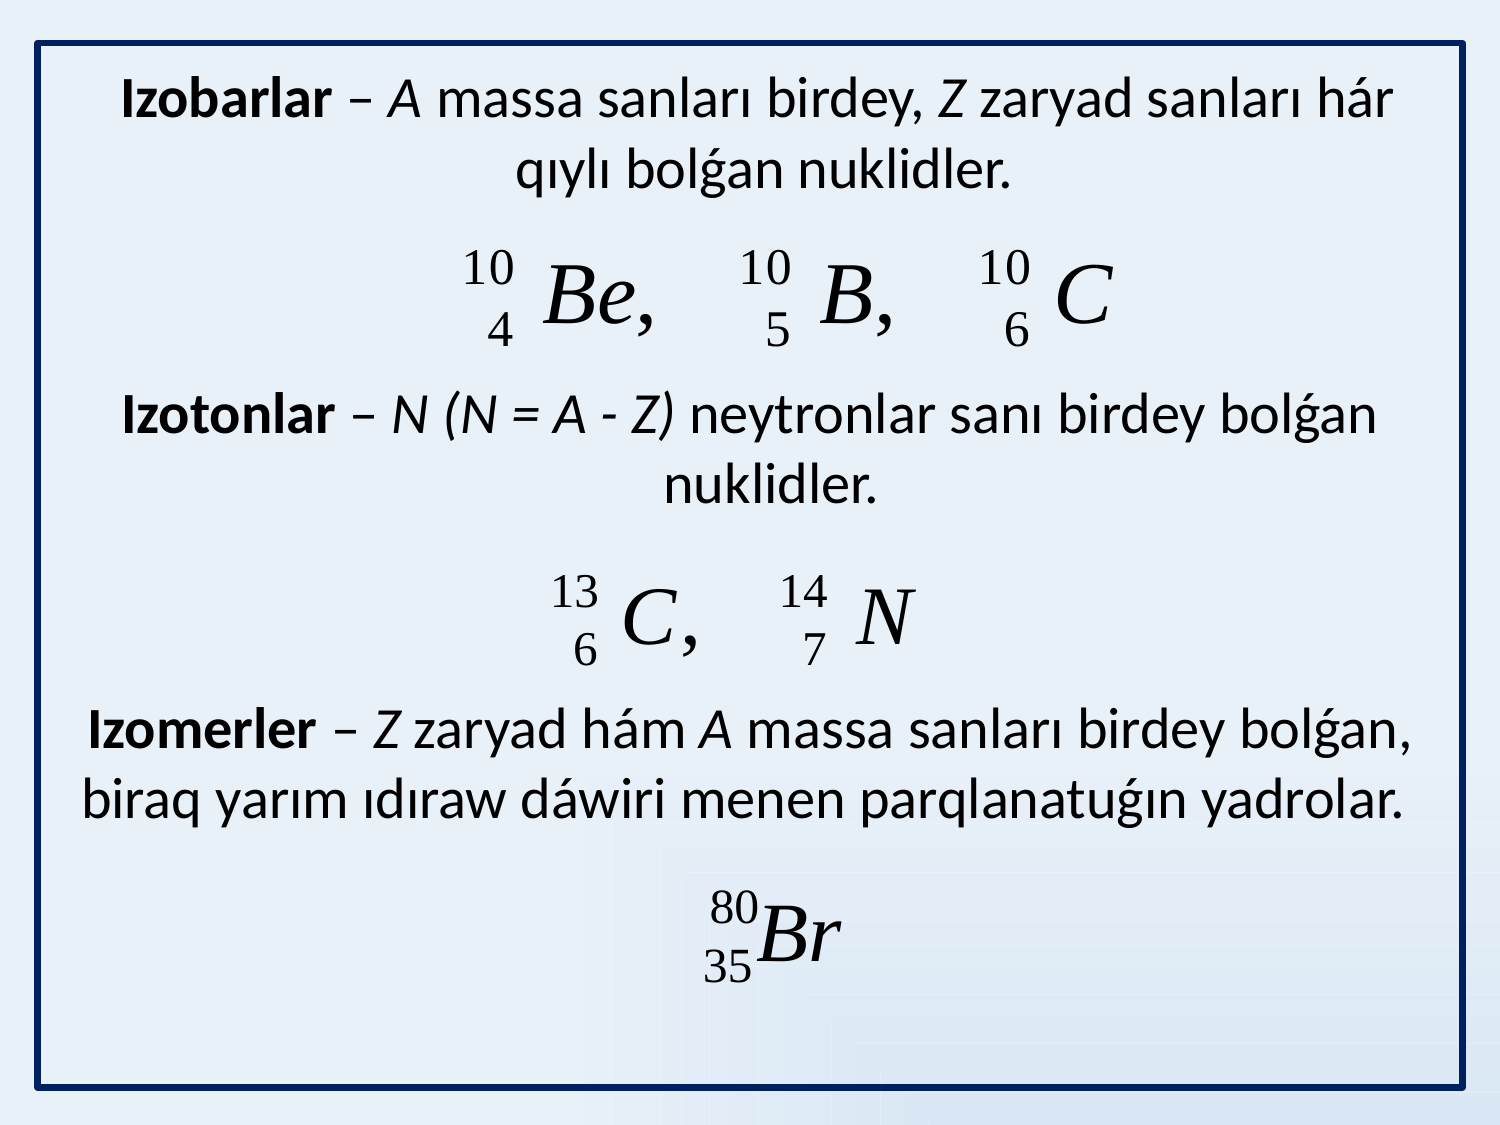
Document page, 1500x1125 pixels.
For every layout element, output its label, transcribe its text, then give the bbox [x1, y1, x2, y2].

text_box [541, 547, 936, 721]
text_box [690, 869, 862, 1004]
list Izobarlar – А massa sanları birdey, Z zaryad sanları hár qıylı bolǵan nuklidler. Izotonlar – N (N = A - Z) neytronlar sanı birdey bolǵan nuklidler. Izomerler – Z zaryad hám A massa sanları birdey bolǵan, biraq yarım ıdıraw dáwiri menen parqlanatuǵın yadrolar. [37, 42, 1463, 1088]
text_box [452, 220, 1134, 405]
